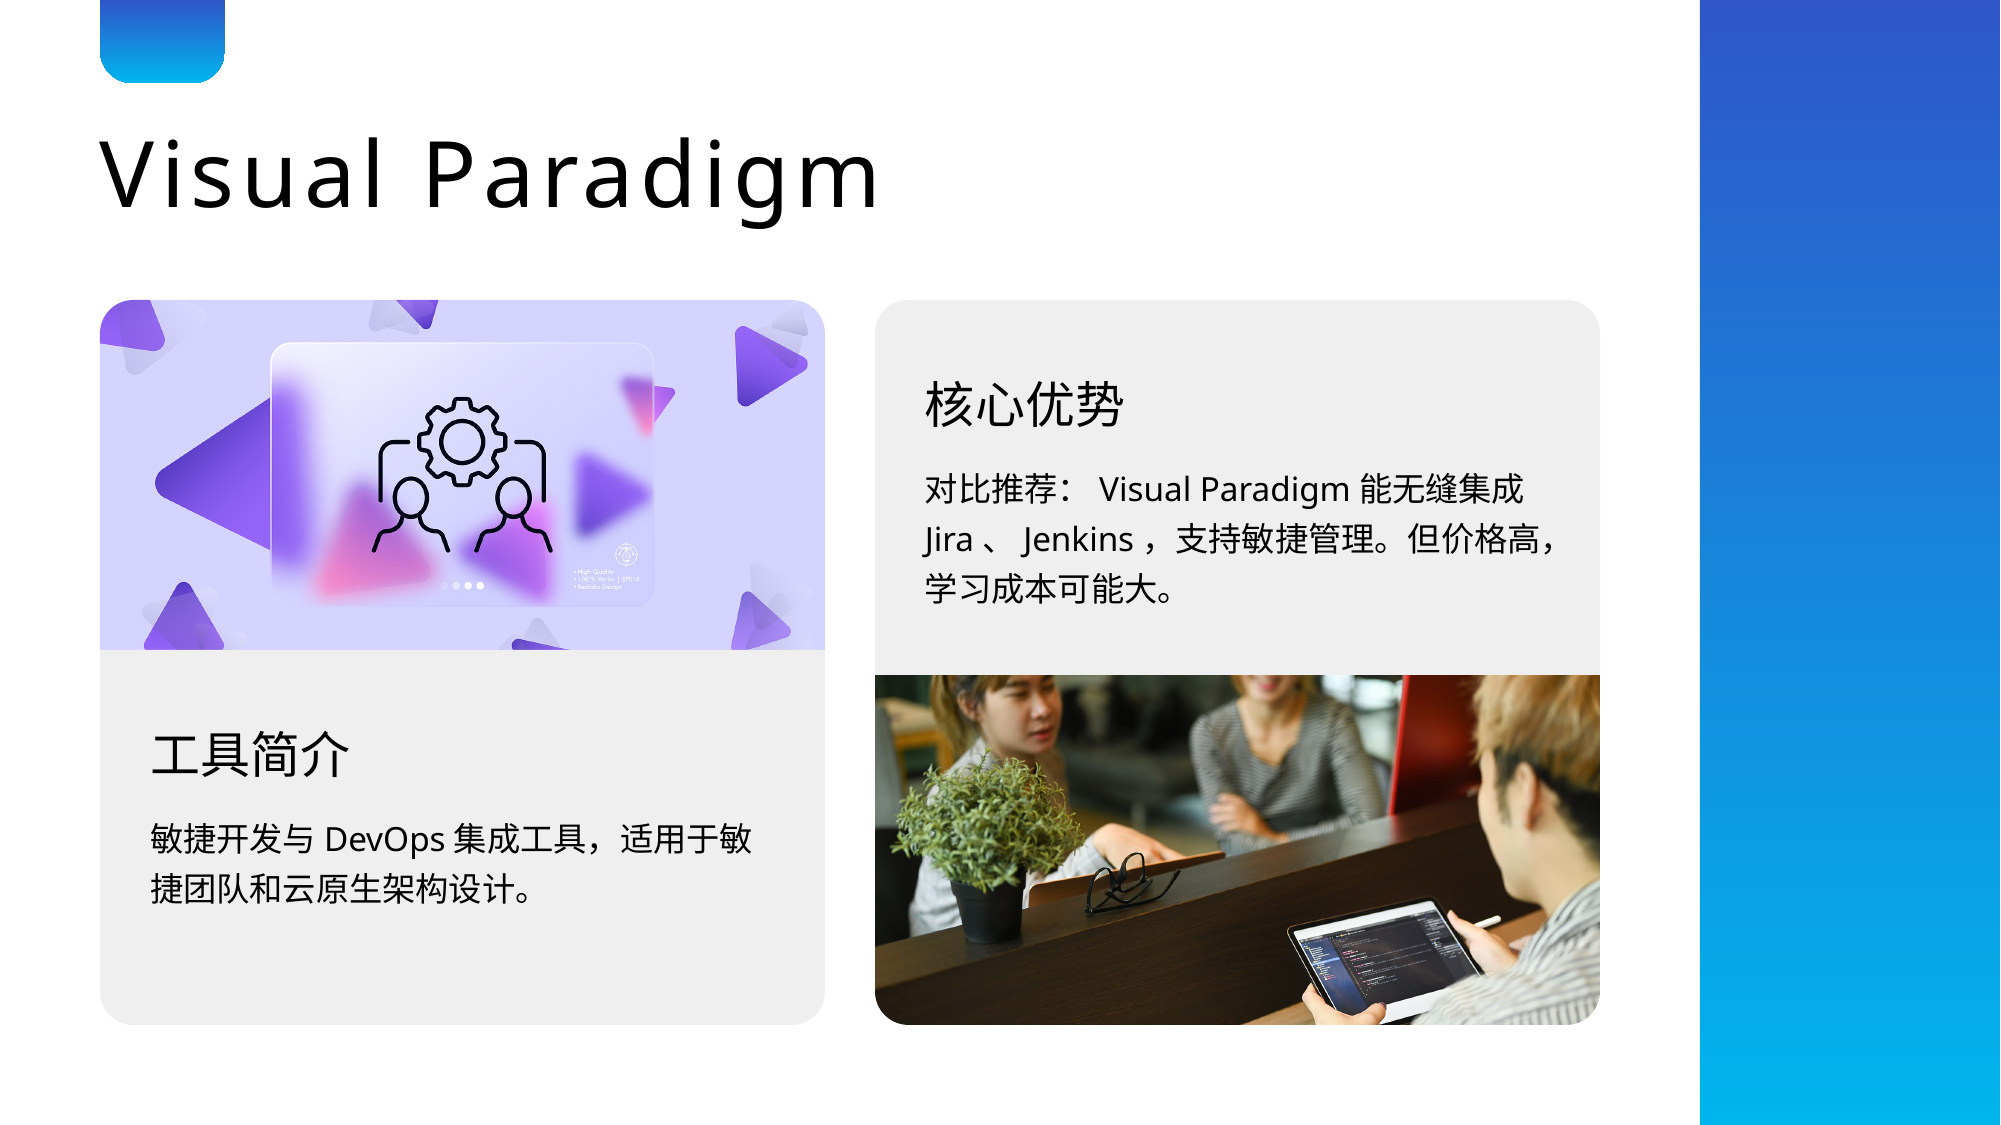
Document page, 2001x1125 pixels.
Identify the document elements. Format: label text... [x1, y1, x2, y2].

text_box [99, 299, 1601, 1026]
title Visual Paradigm [99, 99, 1623, 225]
text_box [1699, 0, 2000, 1125]
text_box [98, 0, 227, 85]
